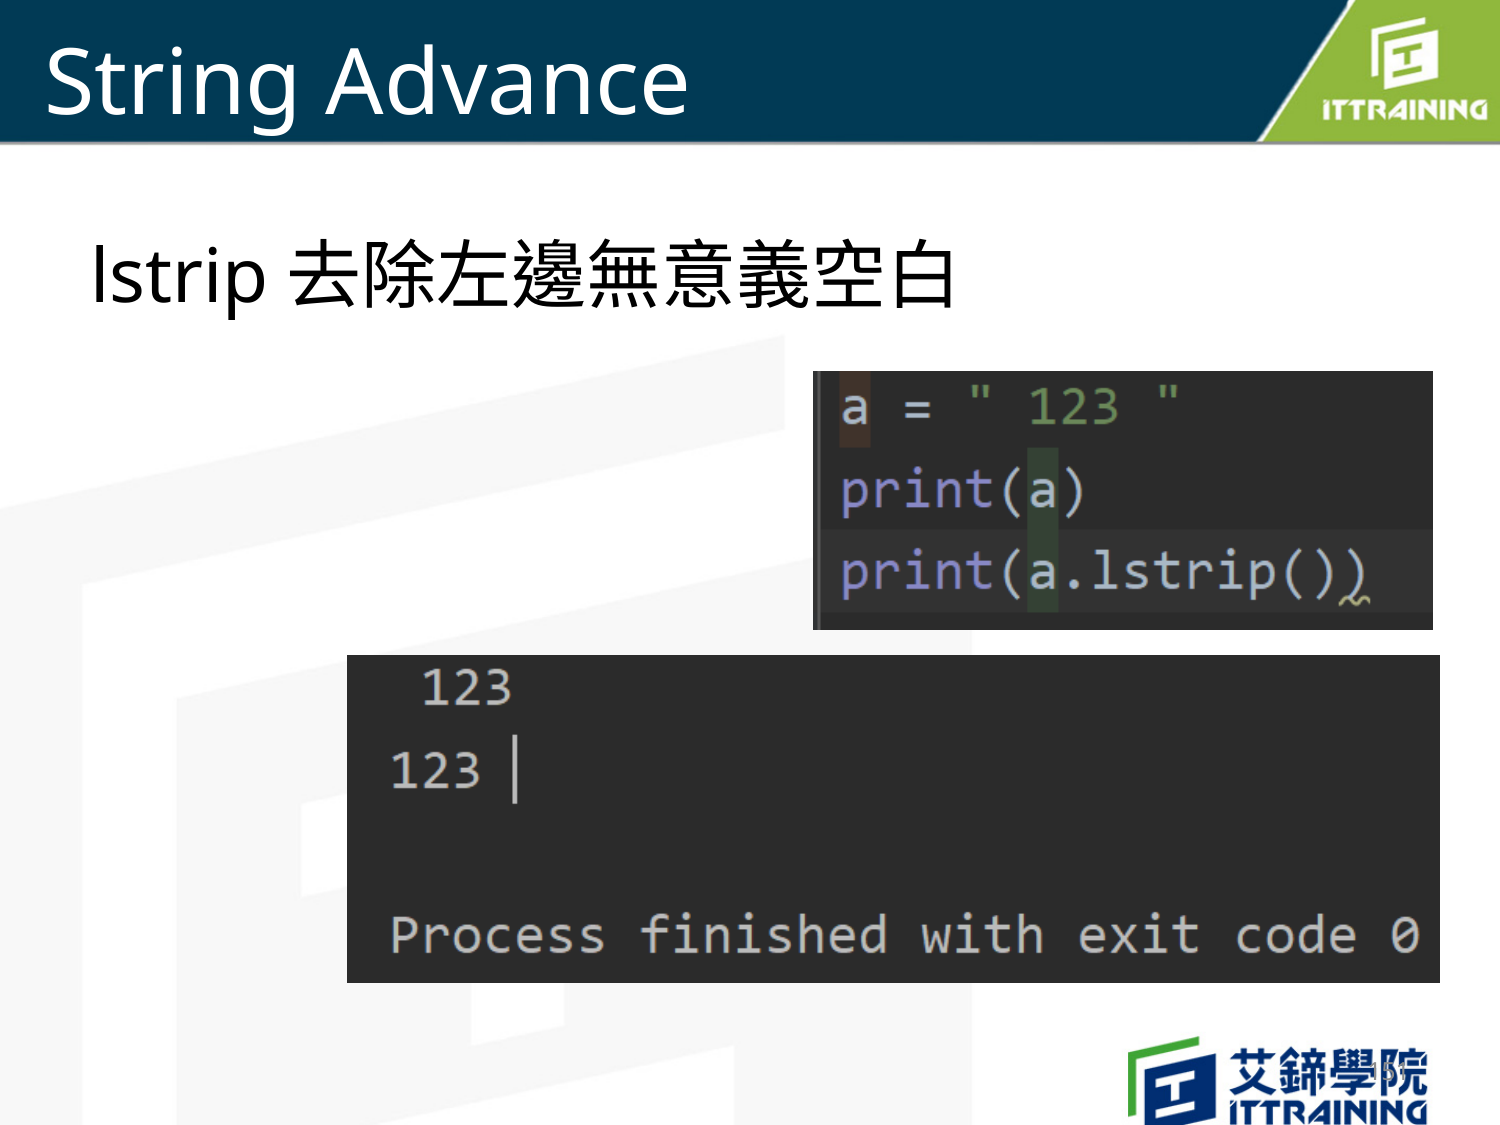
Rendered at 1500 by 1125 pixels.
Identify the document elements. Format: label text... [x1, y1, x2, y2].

title String Advance [29, 0, 1380, 172]
list lstrip去除左邊無意義空白 [75, 219, 1425, 963]
picture [0, 0, 1500, 1125]
slide_number 151 [1074, 1042, 1425, 1103]
